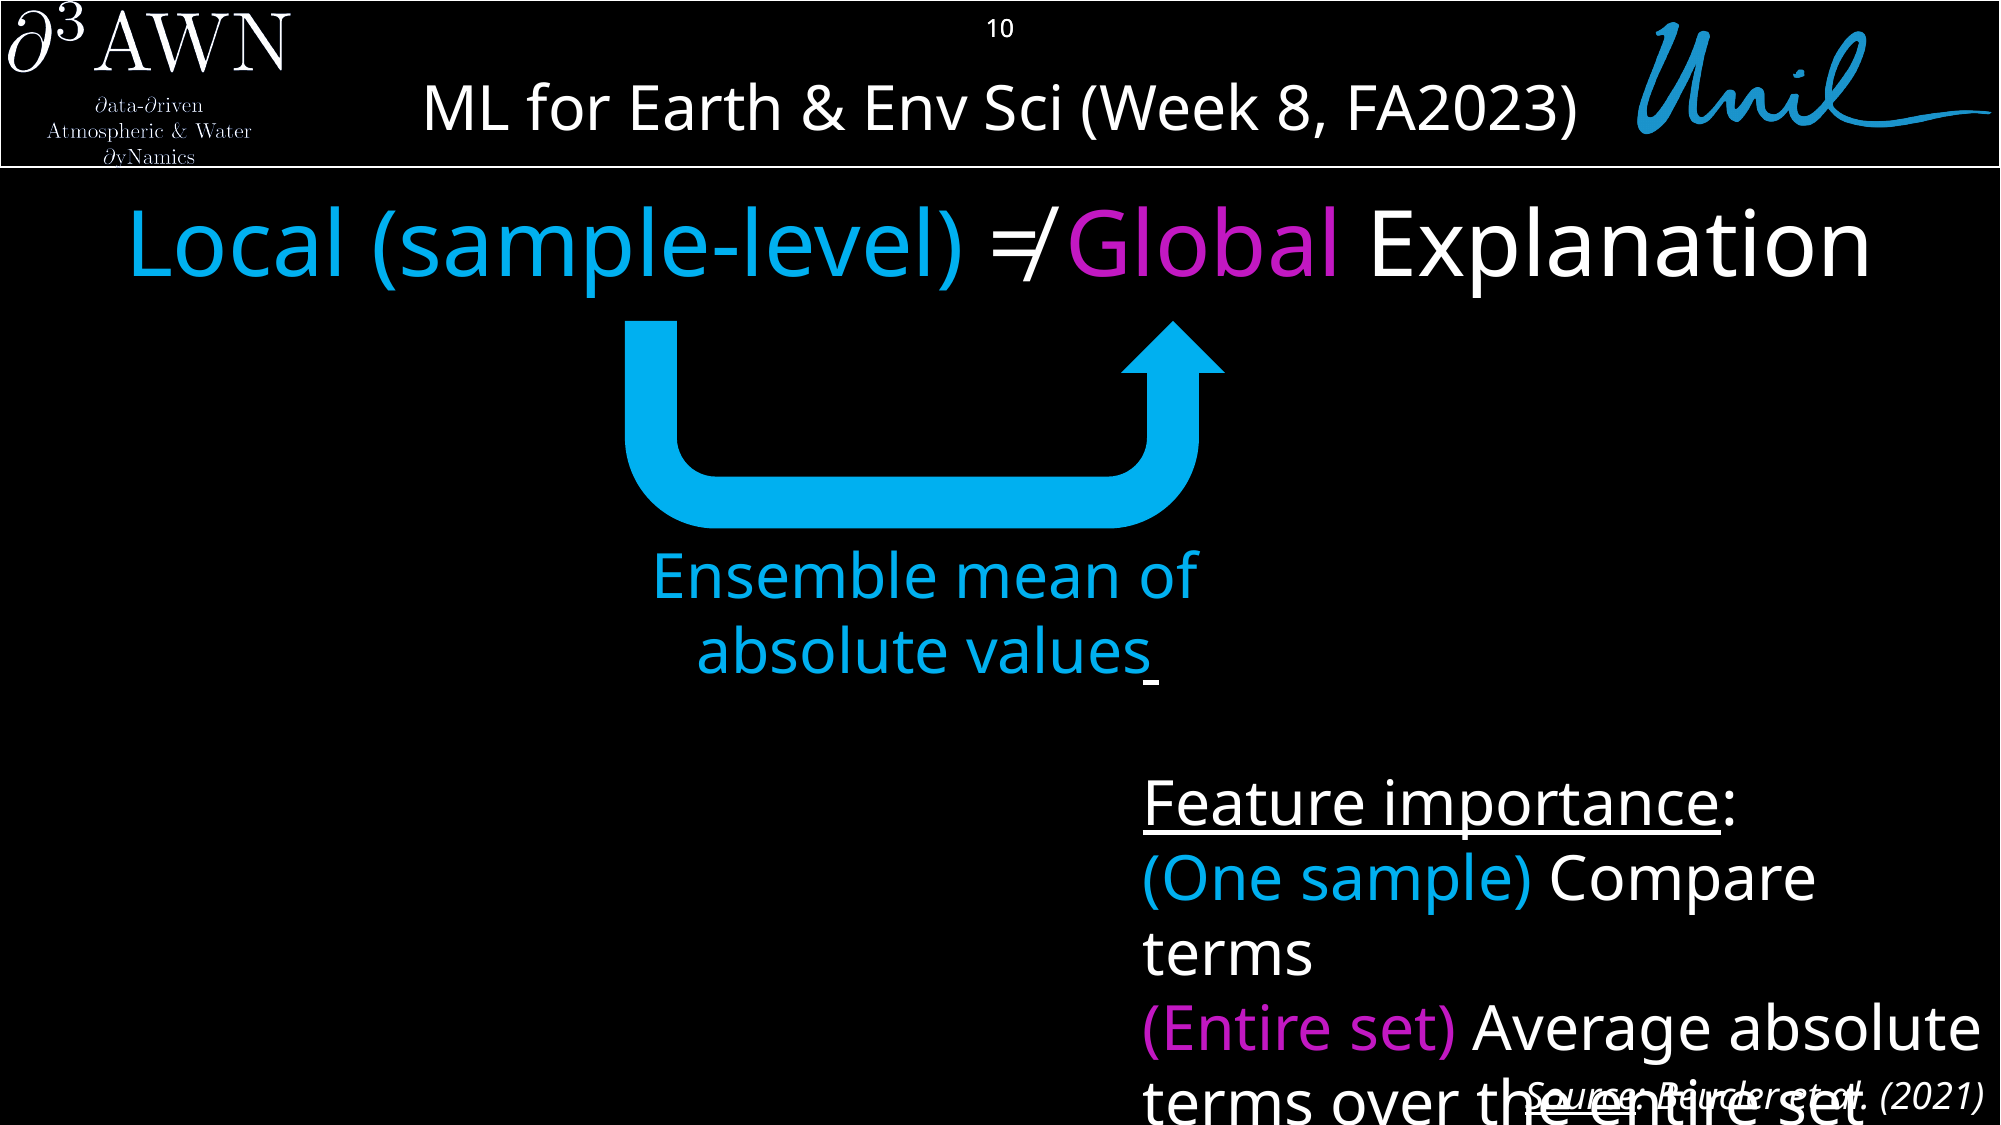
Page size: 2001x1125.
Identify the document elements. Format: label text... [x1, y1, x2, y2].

slide_number 10 [774, 0, 1225, 60]
text_box Local (sample-level) ≠ Global Explanation [0, 171, 2000, 322]
text_box Ensemble mean of absolute values [624, 528, 1225, 694]
picture [1609, 22, 2000, 145]
text_box [623, 319, 1228, 528]
picture [0, 0, 298, 168]
text_box Feature importance: (One sample) Compare terms (Entire set) Average absolute terms over the entire set [1127, 605, 2000, 1125]
